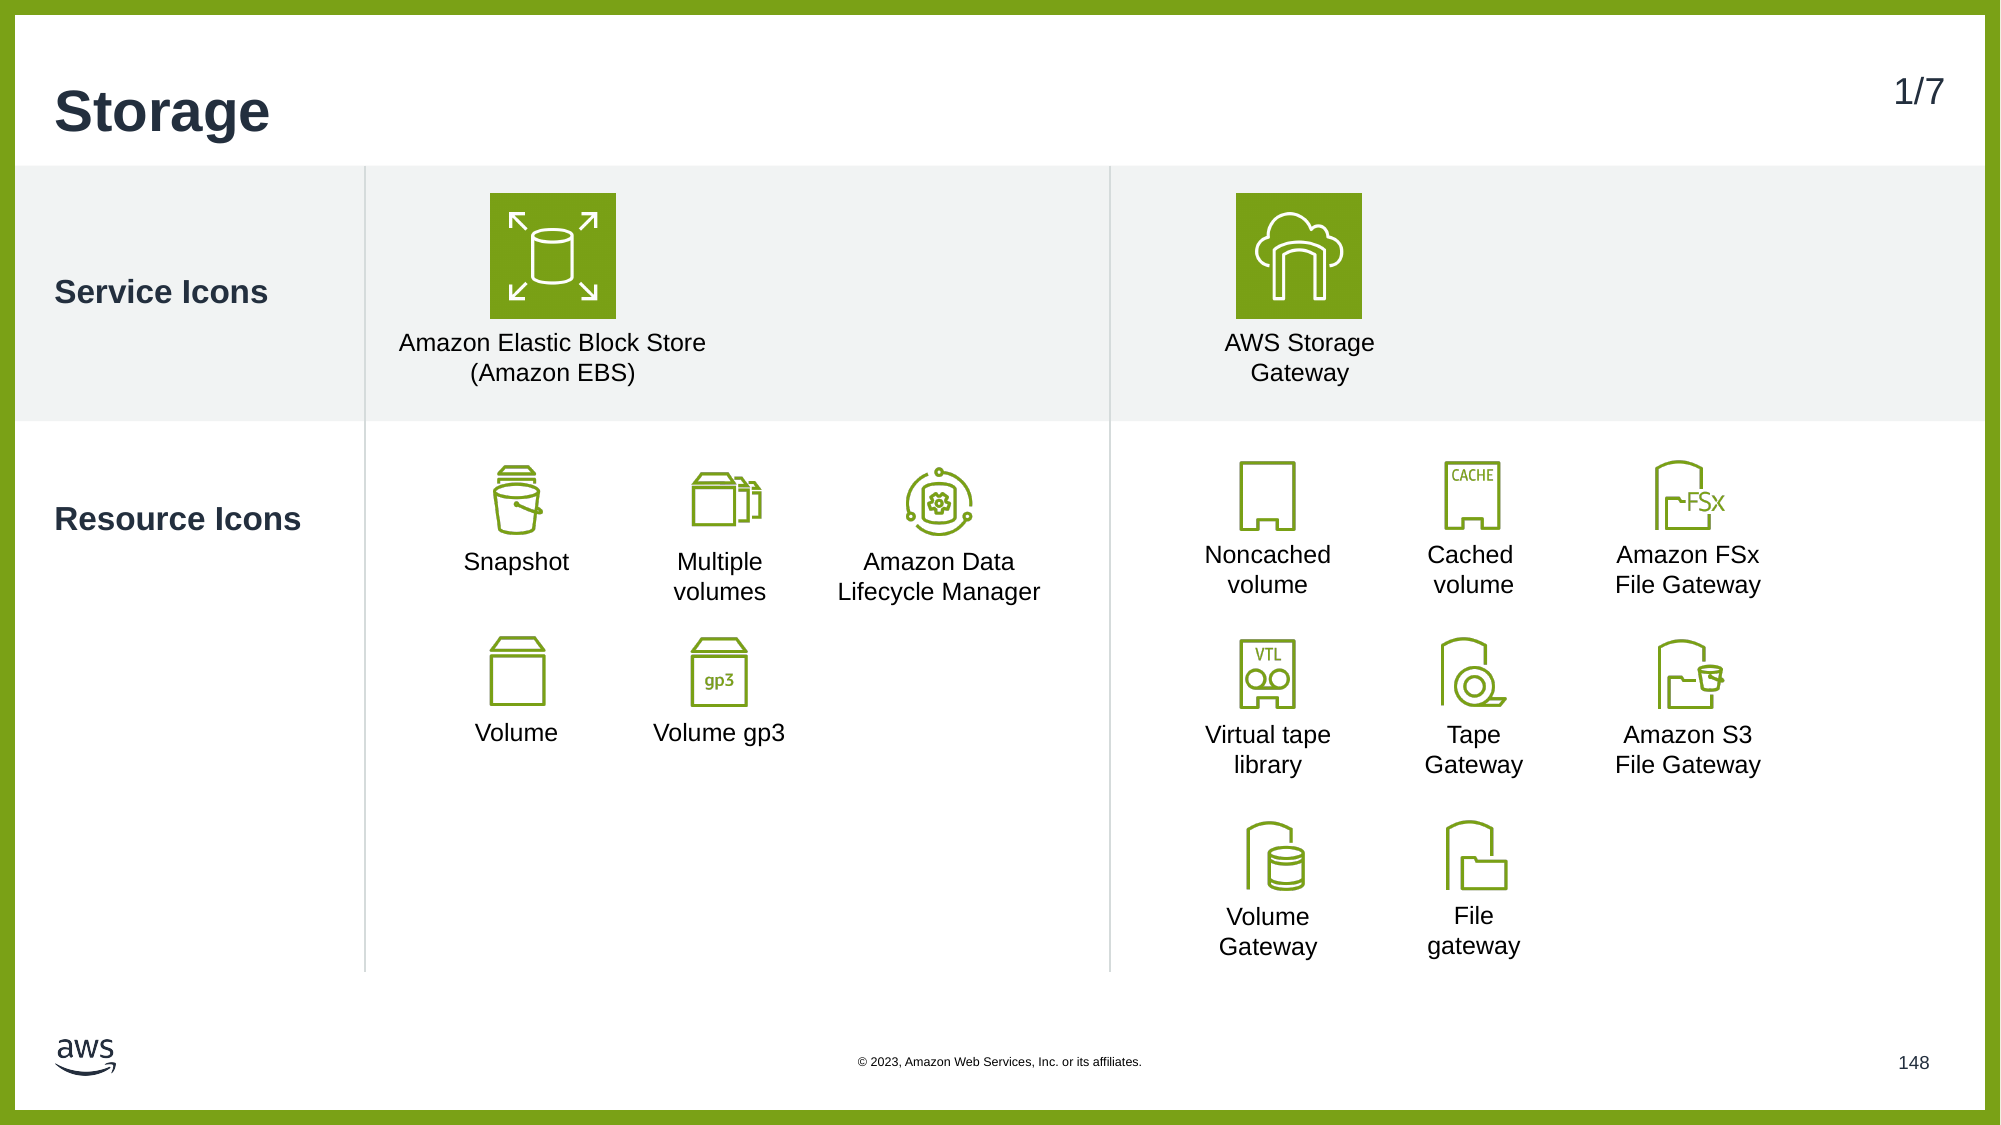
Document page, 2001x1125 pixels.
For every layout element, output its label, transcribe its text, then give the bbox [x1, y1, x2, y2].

picture [55, 1039, 116, 1076]
picture [1230, 636, 1306, 712]
picture [681, 634, 757, 710]
text_box AWS Storage Gateway [1119, 318, 1481, 394]
text_box Amazon Data Lifecycle Manager [817, 538, 1062, 613]
text_box Noncached volume [1175, 531, 1361, 606]
text_box Tape Gateway [1395, 711, 1553, 786]
picture [480, 462, 556, 538]
text_box Volume [423, 708, 611, 754]
picture [480, 633, 556, 709]
text_box File gateway [1395, 891, 1553, 967]
picture [490, 193, 616, 319]
slide_number 148 [1494, 1031, 1945, 1092]
picture [1237, 818, 1313, 894]
picture [1435, 457, 1511, 534]
title Storage [39, 59, 1457, 166]
picture [1438, 817, 1514, 893]
list 1/7 [1693, 59, 1961, 166]
picture [1230, 458, 1306, 534]
picture [688, 461, 764, 537]
picture [1653, 636, 1729, 712]
text_box Multiple volumes [626, 538, 814, 614]
picture [1652, 457, 1728, 533]
text_box Volume Gateway [1175, 893, 1361, 968]
text_box Snapshot [423, 537, 611, 583]
text_box Cached volume [1395, 531, 1553, 606]
footer © 2023, Amazon Web Services, Inc. or its affiliates. [662, 1031, 1338, 1092]
text_box Virtual tape library [1175, 711, 1361, 786]
picture [1436, 634, 1512, 710]
text_box Amazon Elastic Block Store (Amazon EBS) [369, 319, 737, 394]
picture [901, 464, 977, 540]
text_box Amazon S3 File Gateway [1589, 711, 1788, 786]
text_box Volume gp3 [625, 708, 814, 754]
text_box Amazon FSx File Gateway [1589, 531, 1788, 606]
picture [1236, 193, 1362, 319]
